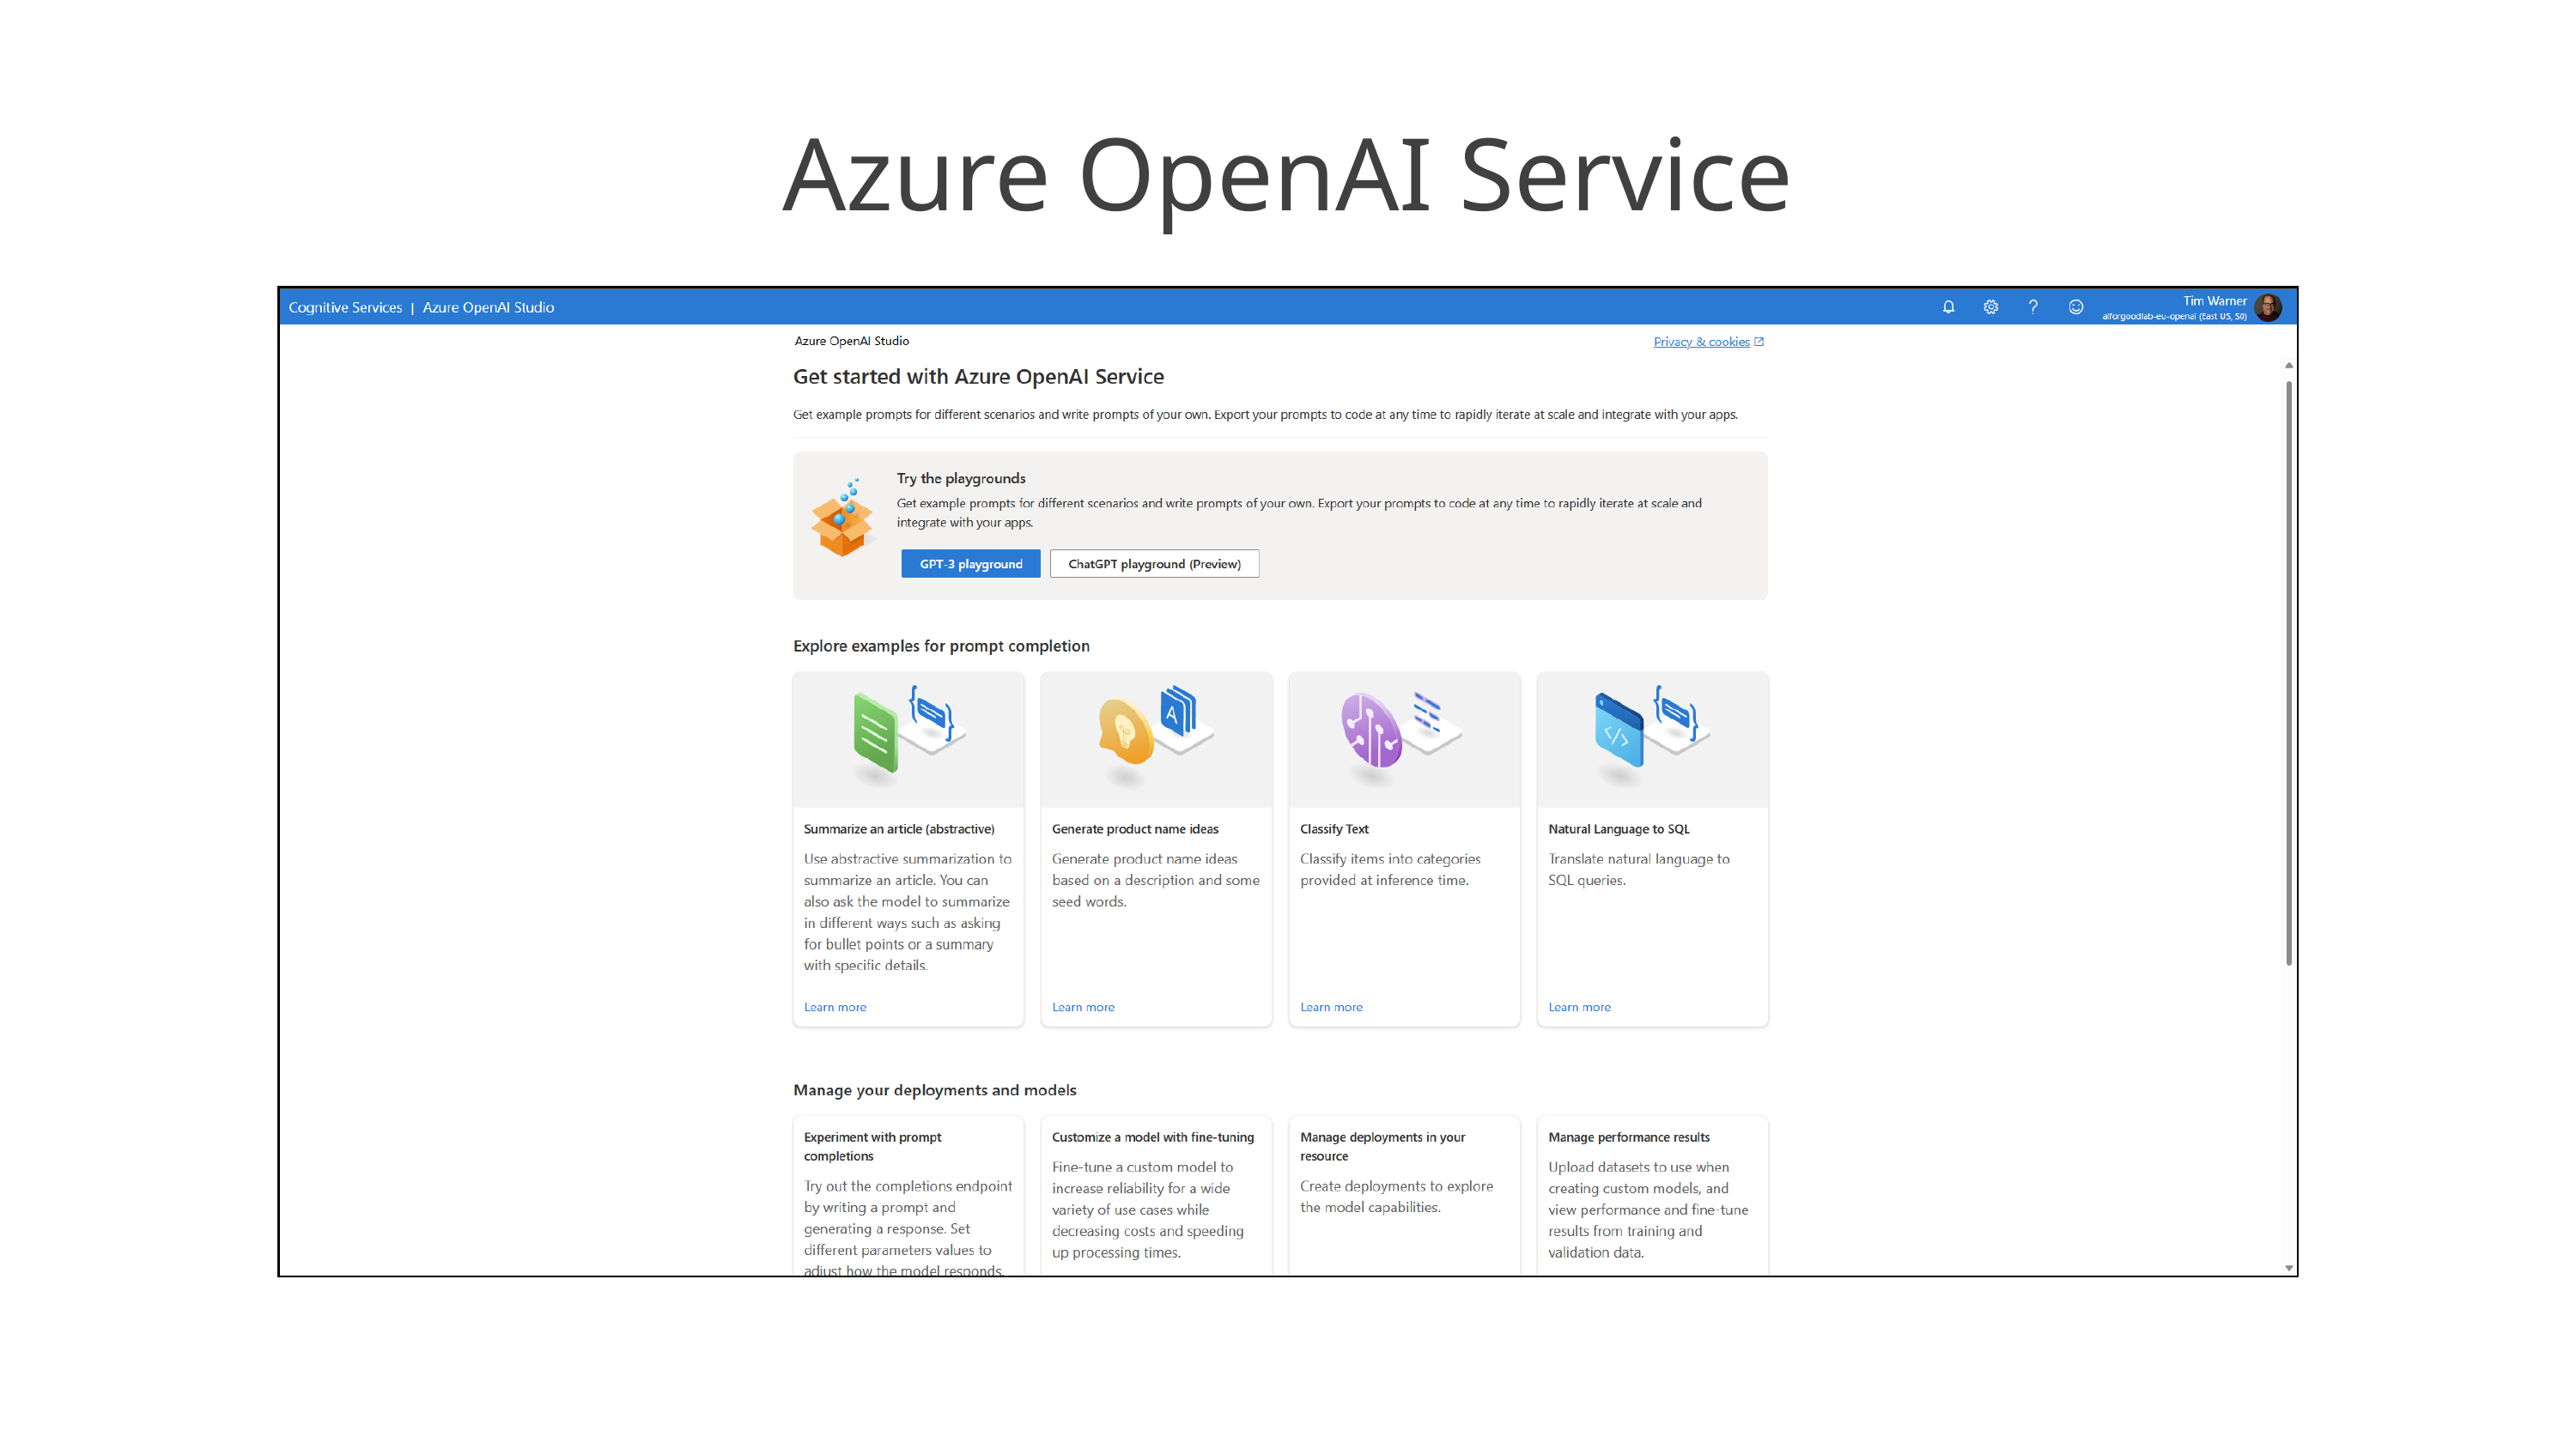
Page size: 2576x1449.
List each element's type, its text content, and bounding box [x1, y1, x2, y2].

title Azure OpenAI Service [177, 120, 2399, 236]
picture [277, 286, 2299, 1277]
